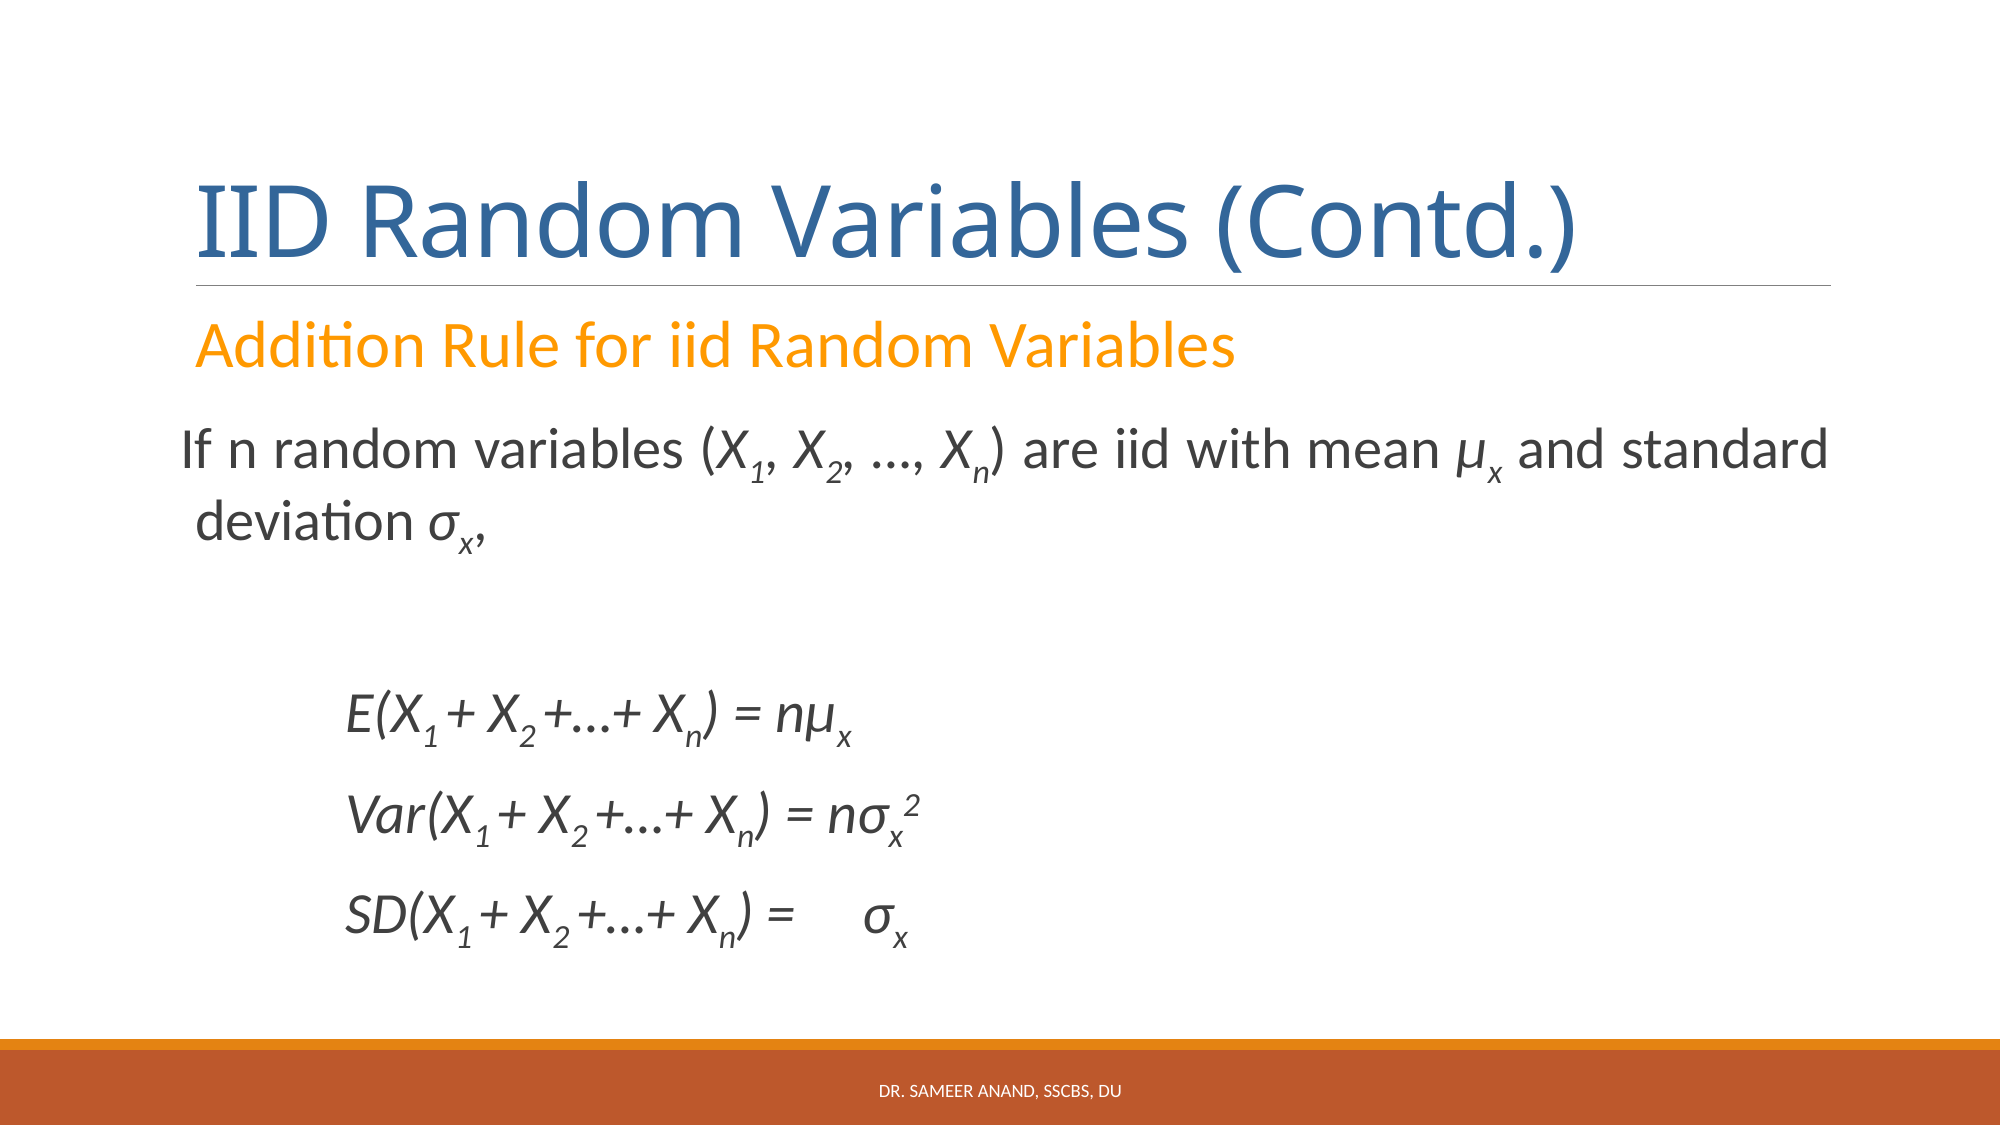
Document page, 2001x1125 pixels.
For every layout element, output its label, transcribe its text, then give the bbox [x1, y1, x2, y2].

title IID Random Variables (Contd.) [180, 47, 1830, 285]
list Addition Rule for iid Random Variables If n random variables (X1, X2, …, Xn) are iid with mean µx and standard deviation σx, E(X1 + X2 +…+ Xn) = nµx Var(X1 + X2 +…+ Xn) = nσx2 SD(X1 + X2 +…+ Xn) = σx [180, 302, 1830, 963]
footer Dr. Sameer Anand, SSCBS, DU [604, 1059, 1396, 1120]
